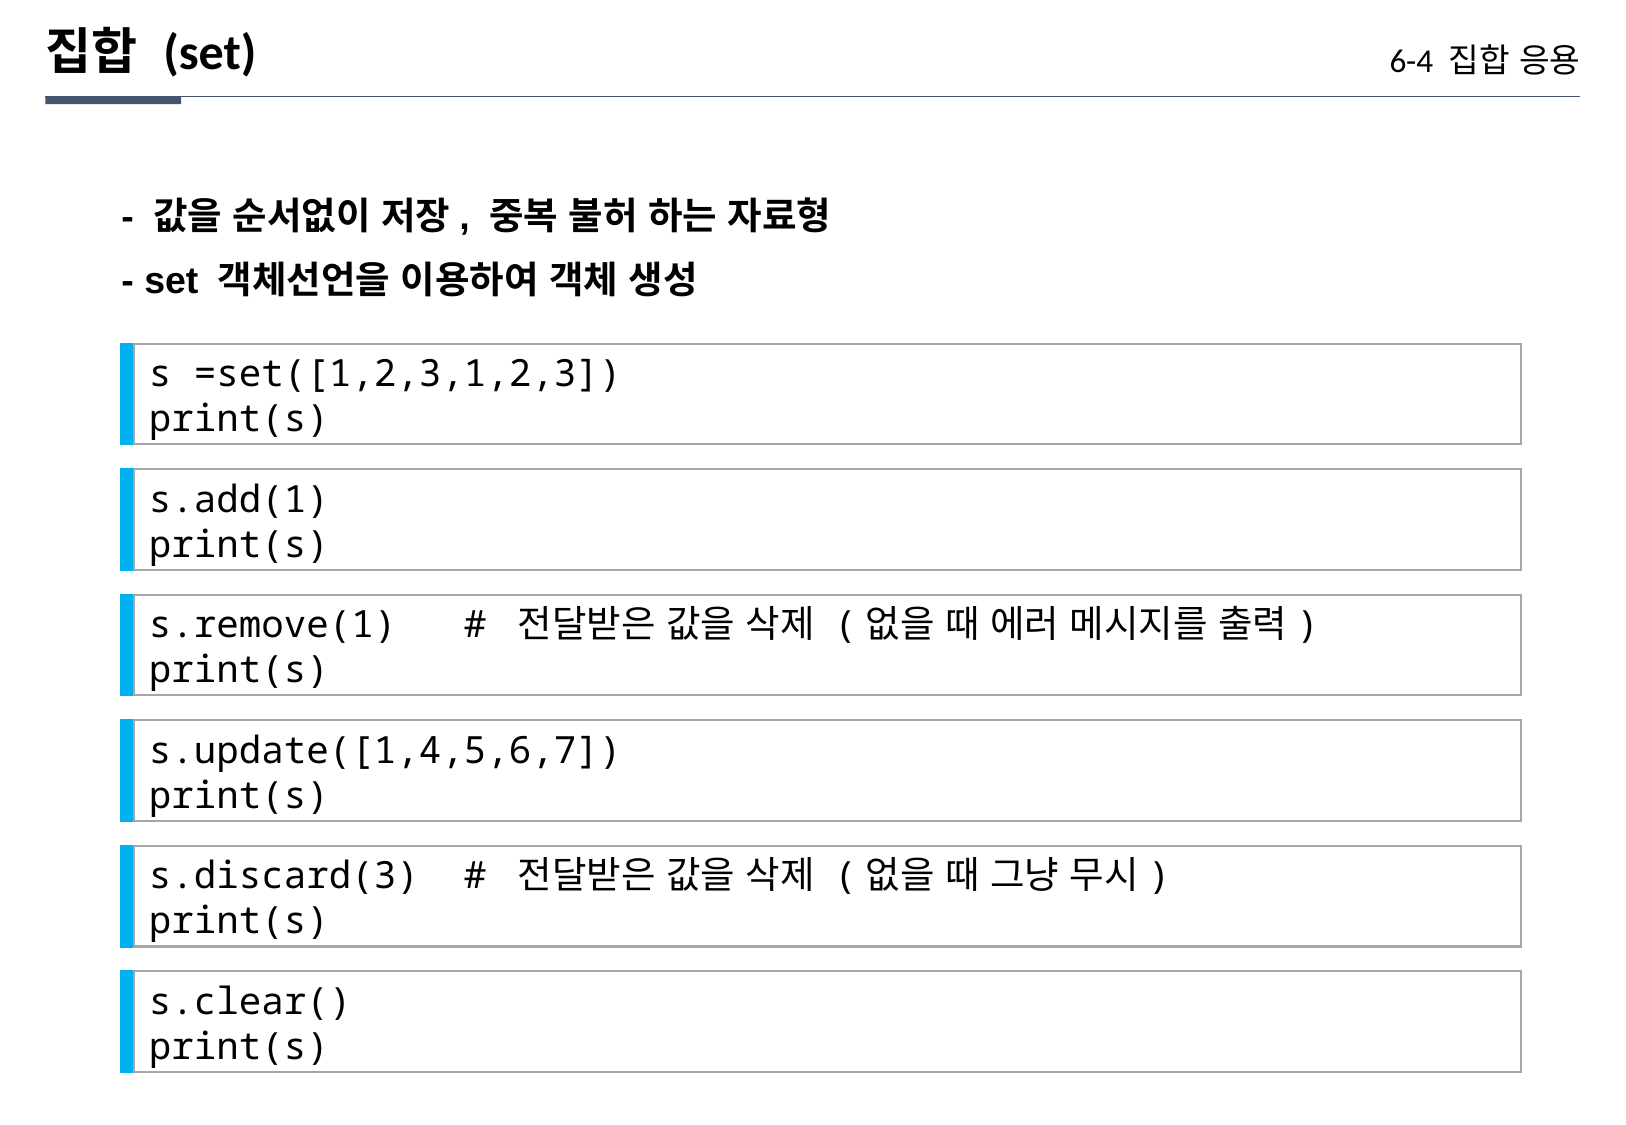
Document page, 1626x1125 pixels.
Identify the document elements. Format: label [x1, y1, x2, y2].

text_box [121, 845, 1522, 947]
list [45, 26, 965, 82]
text_box [121, 971, 1522, 1073]
text_box [106, 184, 1435, 308]
text_box [121, 594, 1522, 696]
text_box [121, 720, 1522, 821]
text_box [121, 343, 1522, 445]
text_box [121, 469, 1522, 570]
list [1038, 43, 1581, 81]
